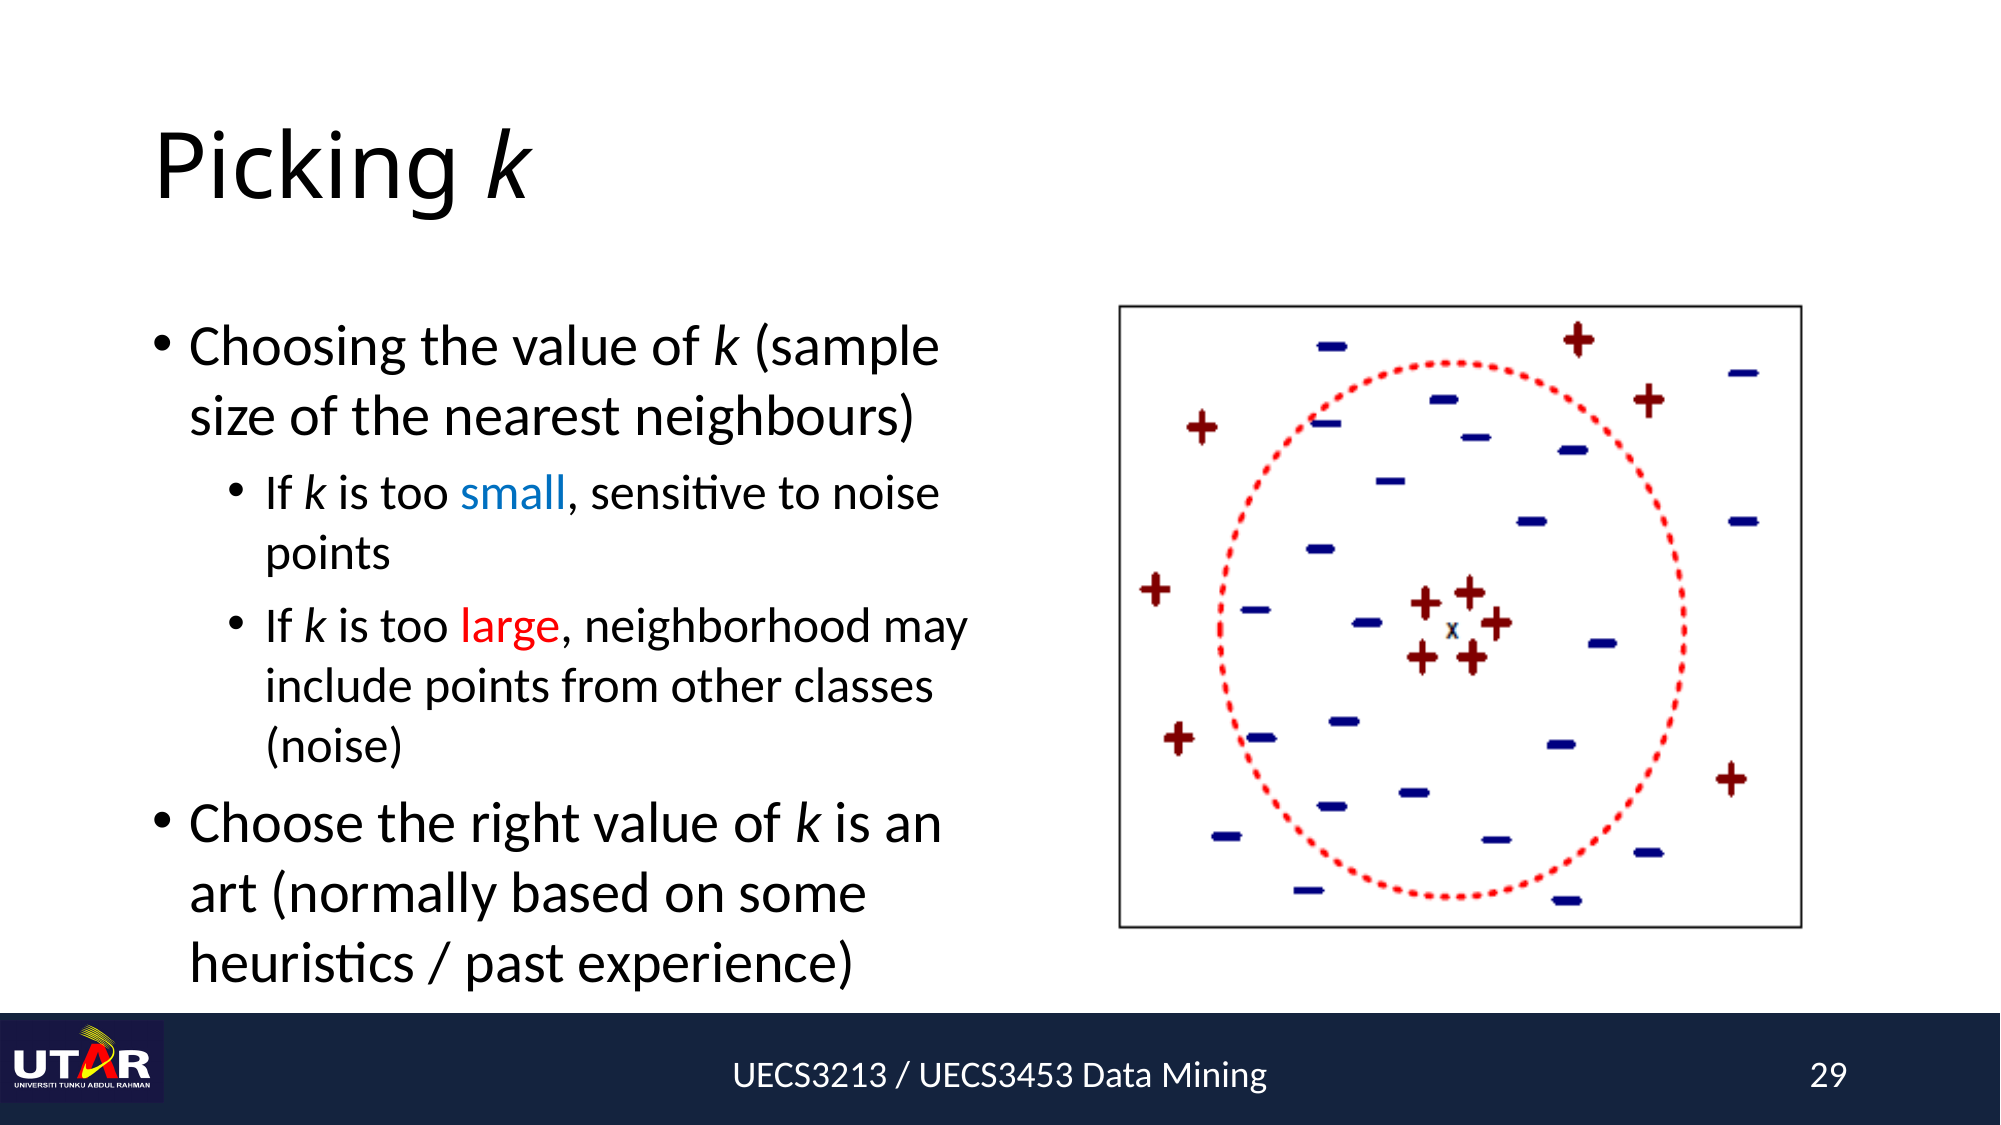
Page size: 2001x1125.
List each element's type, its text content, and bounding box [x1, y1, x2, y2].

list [1111, 299, 1806, 936]
slide_number 29 [1412, 1042, 1863, 1103]
footer UECS3213 / UECS3453 Data Mining [662, 1042, 1338, 1103]
picture [0, 1020, 164, 1103]
title Picking k [137, 59, 1863, 278]
list Choosing the value of k (sample size of the nearest neighbours) If k is too small, sensitive to noise points If k is too large, neighborhood may include points from other classes (noise) Choose the right value of k is an art (normally based on some heuristics / past experience) [137, 299, 988, 1014]
